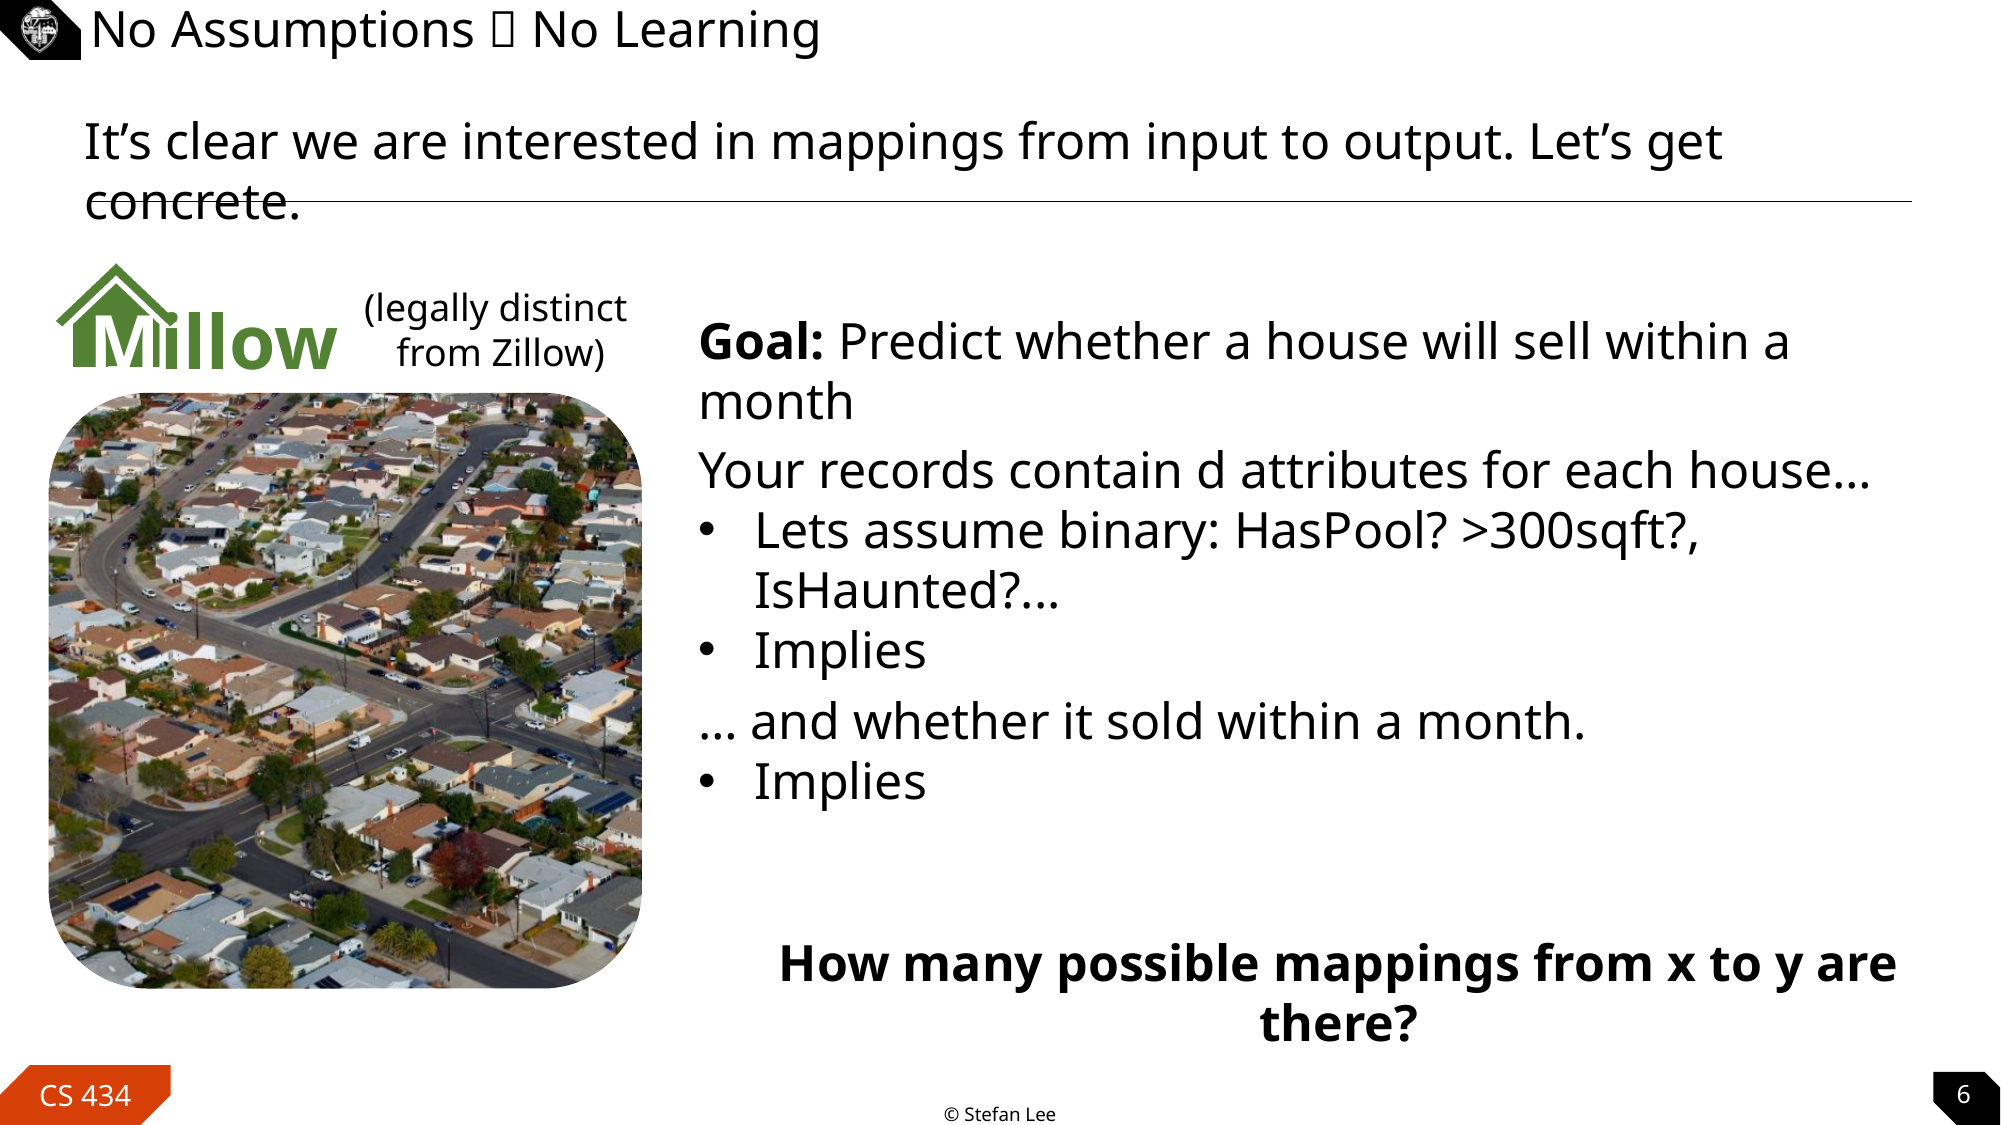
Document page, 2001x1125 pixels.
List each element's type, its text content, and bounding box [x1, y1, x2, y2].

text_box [47, 246, 358, 393]
text_box (legally distinct from Zillow) [358, 276, 650, 382]
picture [48, 392, 642, 989]
text_box It’s clear we are interested in mappings from input to output. Let’s get concrete. [70, 101, 1915, 237]
text_box How many possible mappings from x to y are there? [683, 923, 1994, 1059]
slide_number 6 [1933, 1071, 1994, 1119]
title No Assumptions  No Learning [0, 1, 1699, 61]
text_box Goal: Predict whether a house will sell within a month [683, 302, 1953, 437]
